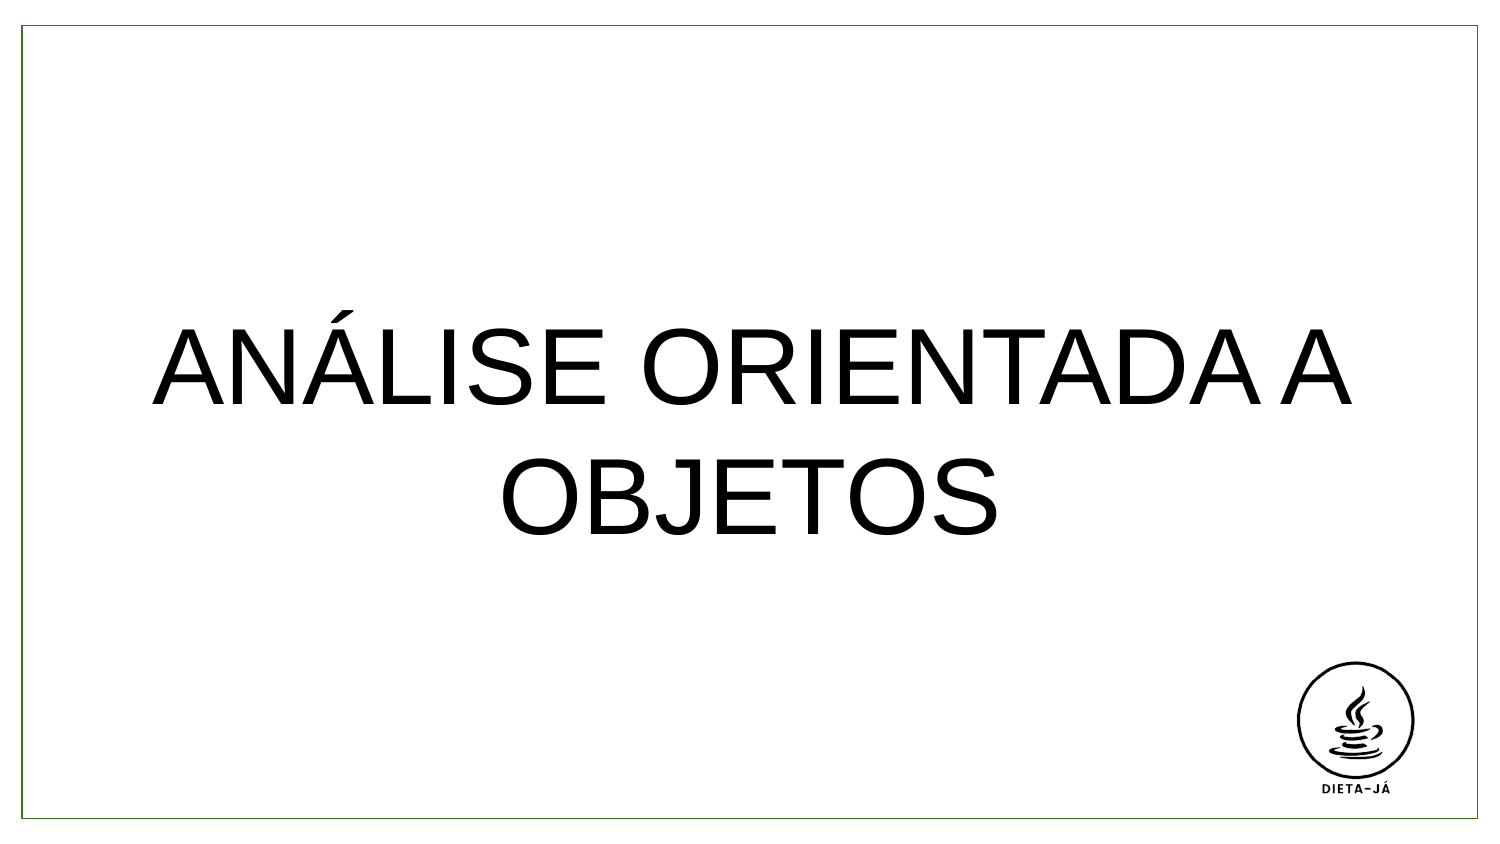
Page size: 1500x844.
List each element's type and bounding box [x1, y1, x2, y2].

text_box [22, 25, 1478, 819]
picture [1232, 597, 1480, 844]
